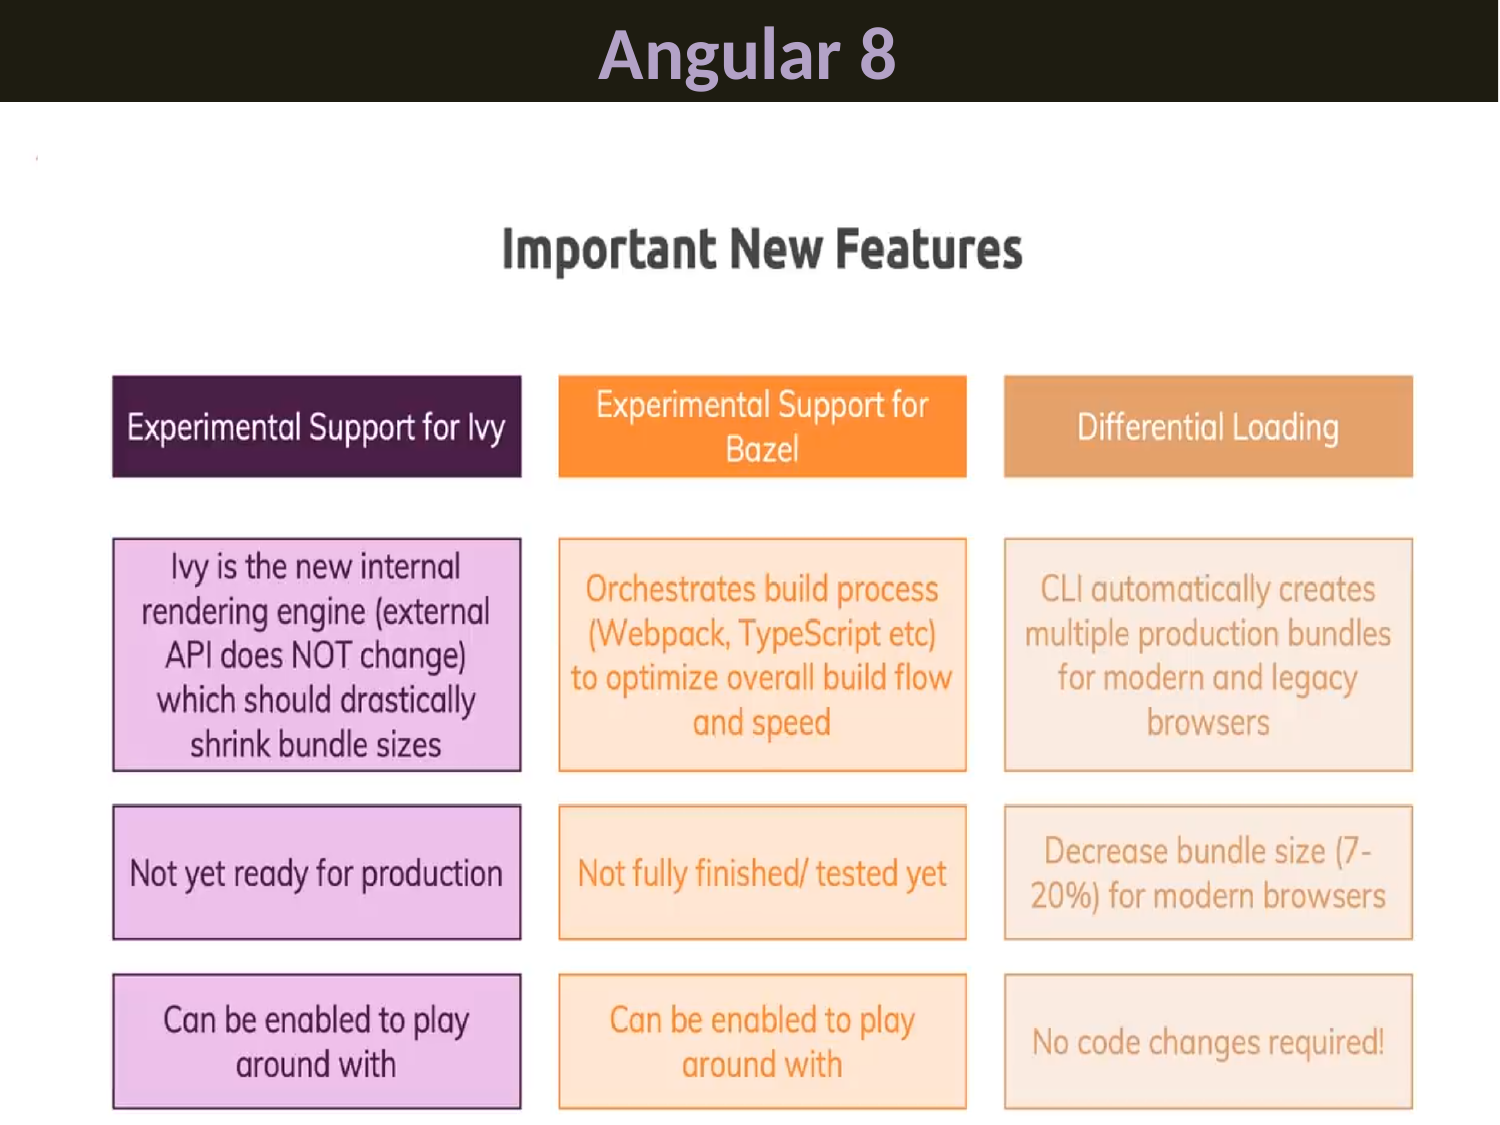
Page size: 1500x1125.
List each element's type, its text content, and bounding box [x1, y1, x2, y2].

picture [0, 103, 1500, 1125]
text_box Angular 8 [0, 0, 1499, 100]
